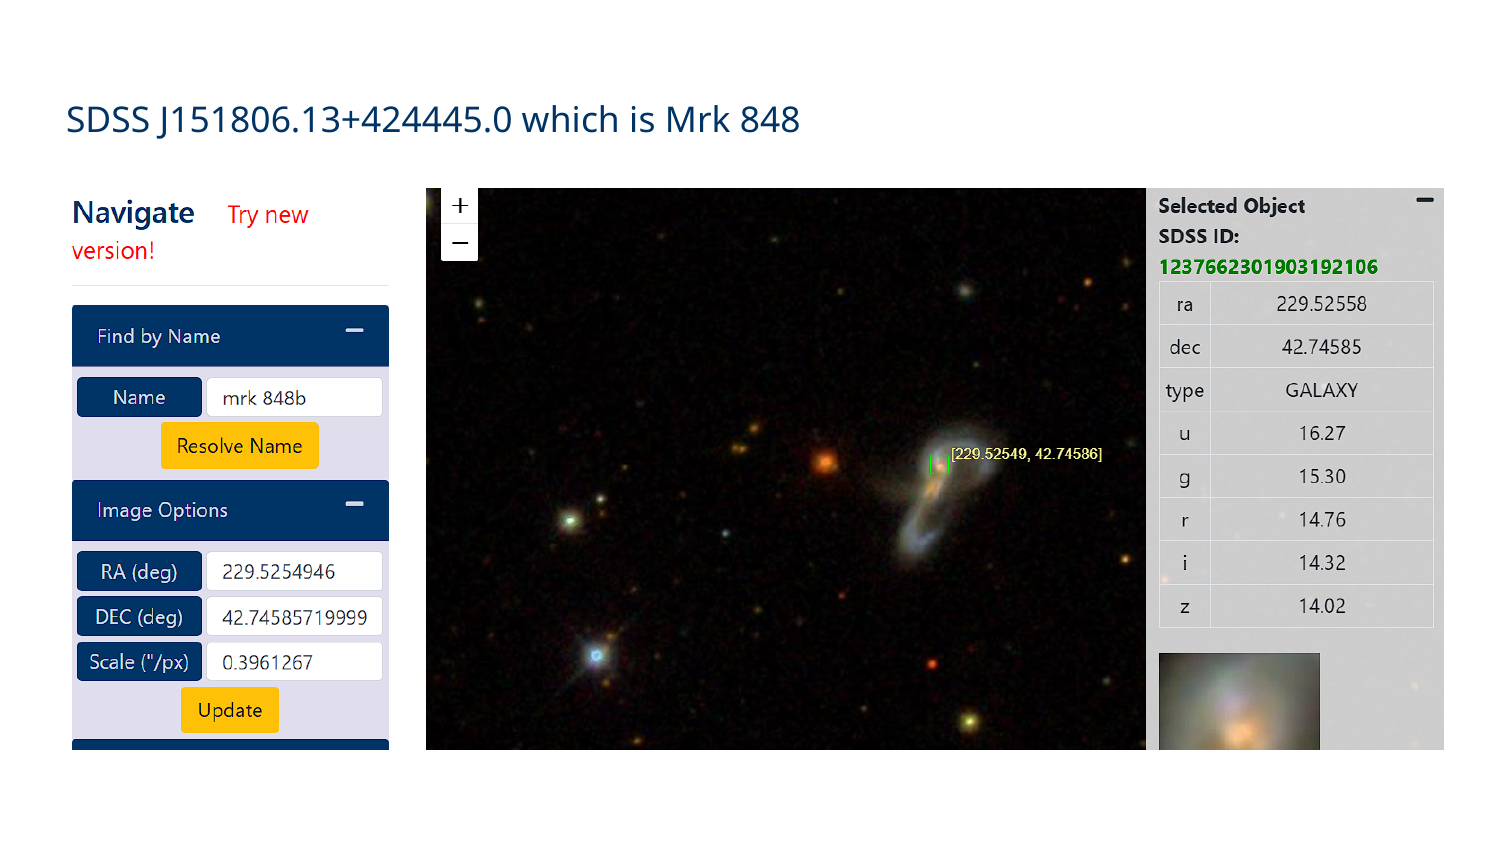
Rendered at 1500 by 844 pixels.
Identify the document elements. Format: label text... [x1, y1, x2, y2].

title SDSS J151806.13+424445.0 which is Mrk 848 [51, 72, 1449, 167]
picture [56, 188, 1444, 750]
